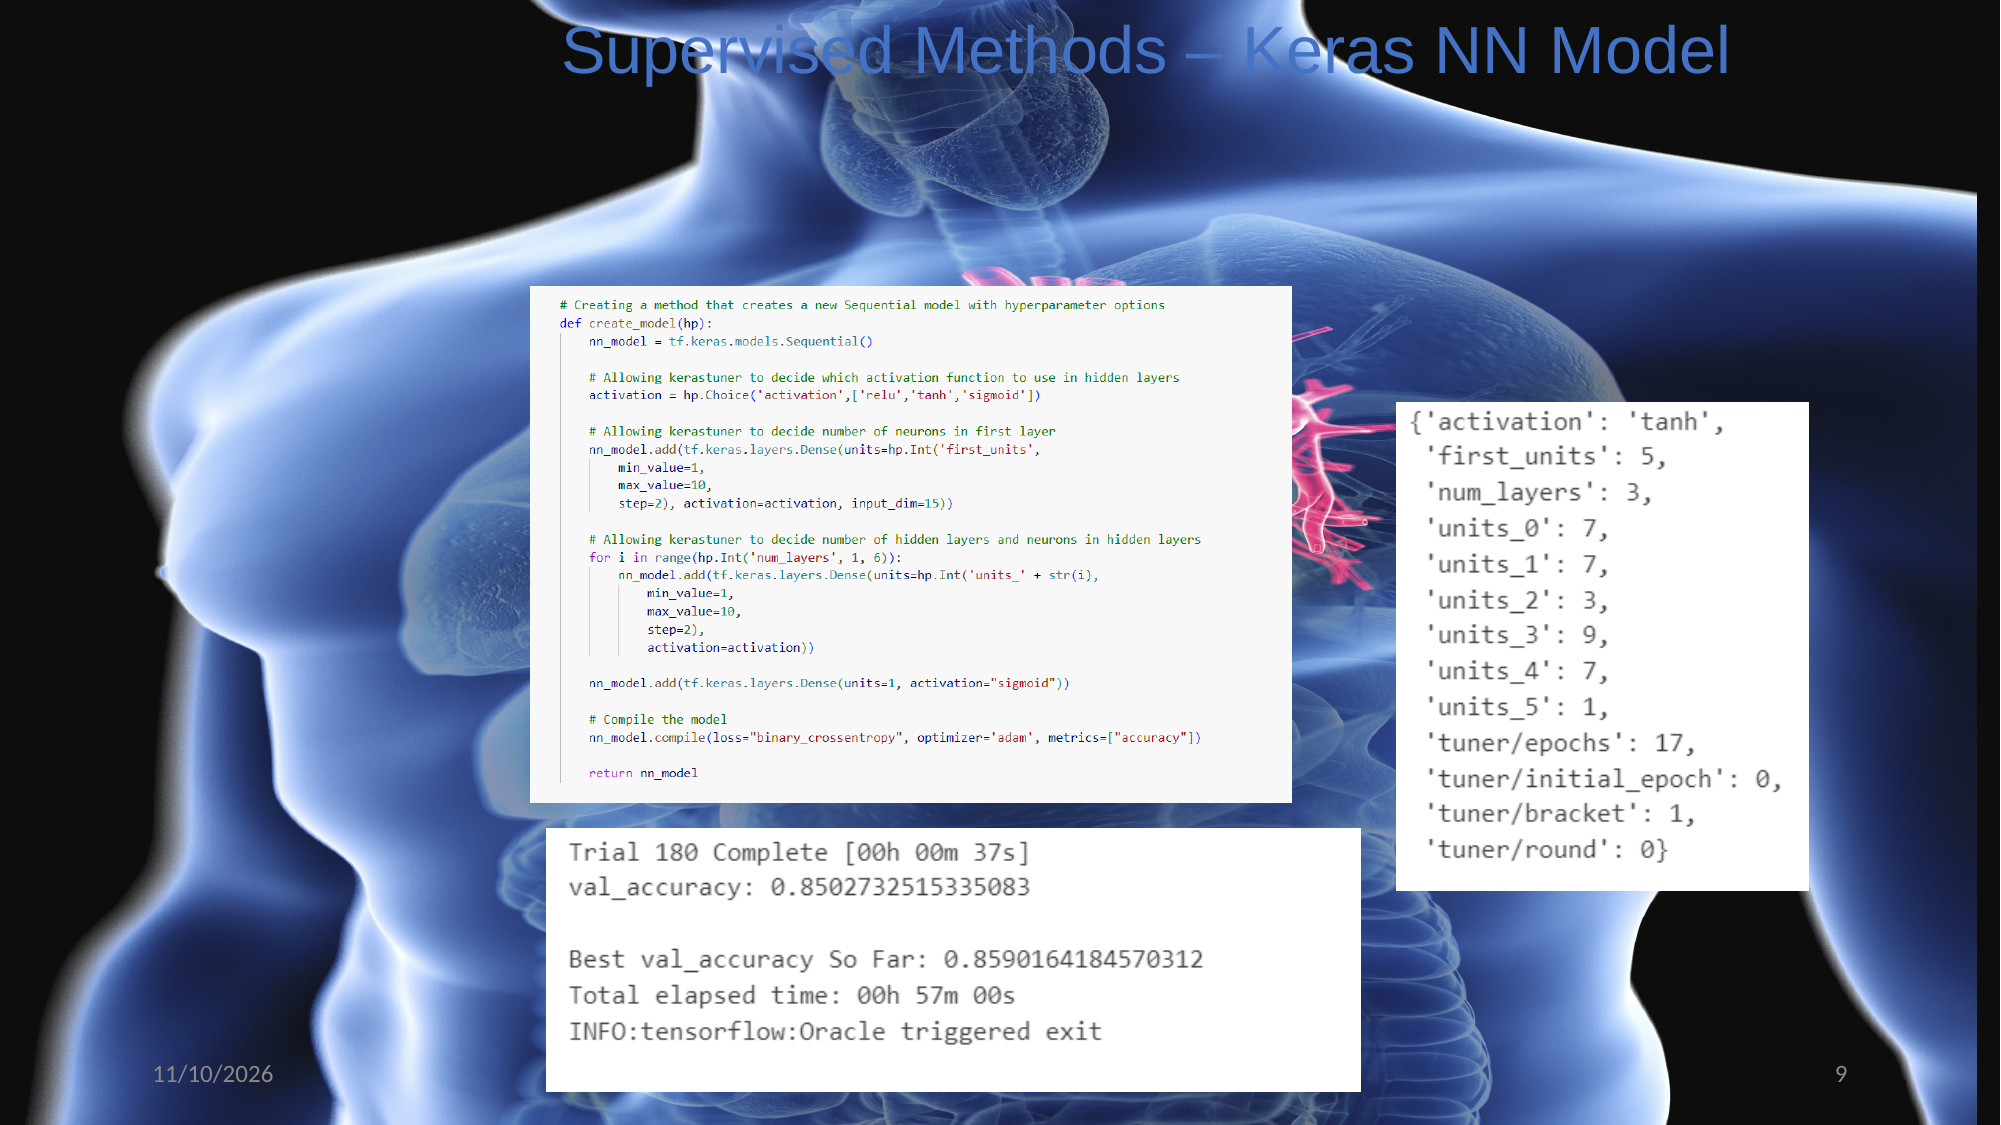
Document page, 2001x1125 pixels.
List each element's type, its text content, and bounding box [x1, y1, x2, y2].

picture [0, 0, 2000, 1125]
text_box Supervised Methods – Keras NN Model [546, 0, 1938, 95]
slide_number 9 [1412, 1042, 1863, 1103]
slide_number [137, 1042, 588, 1103]
